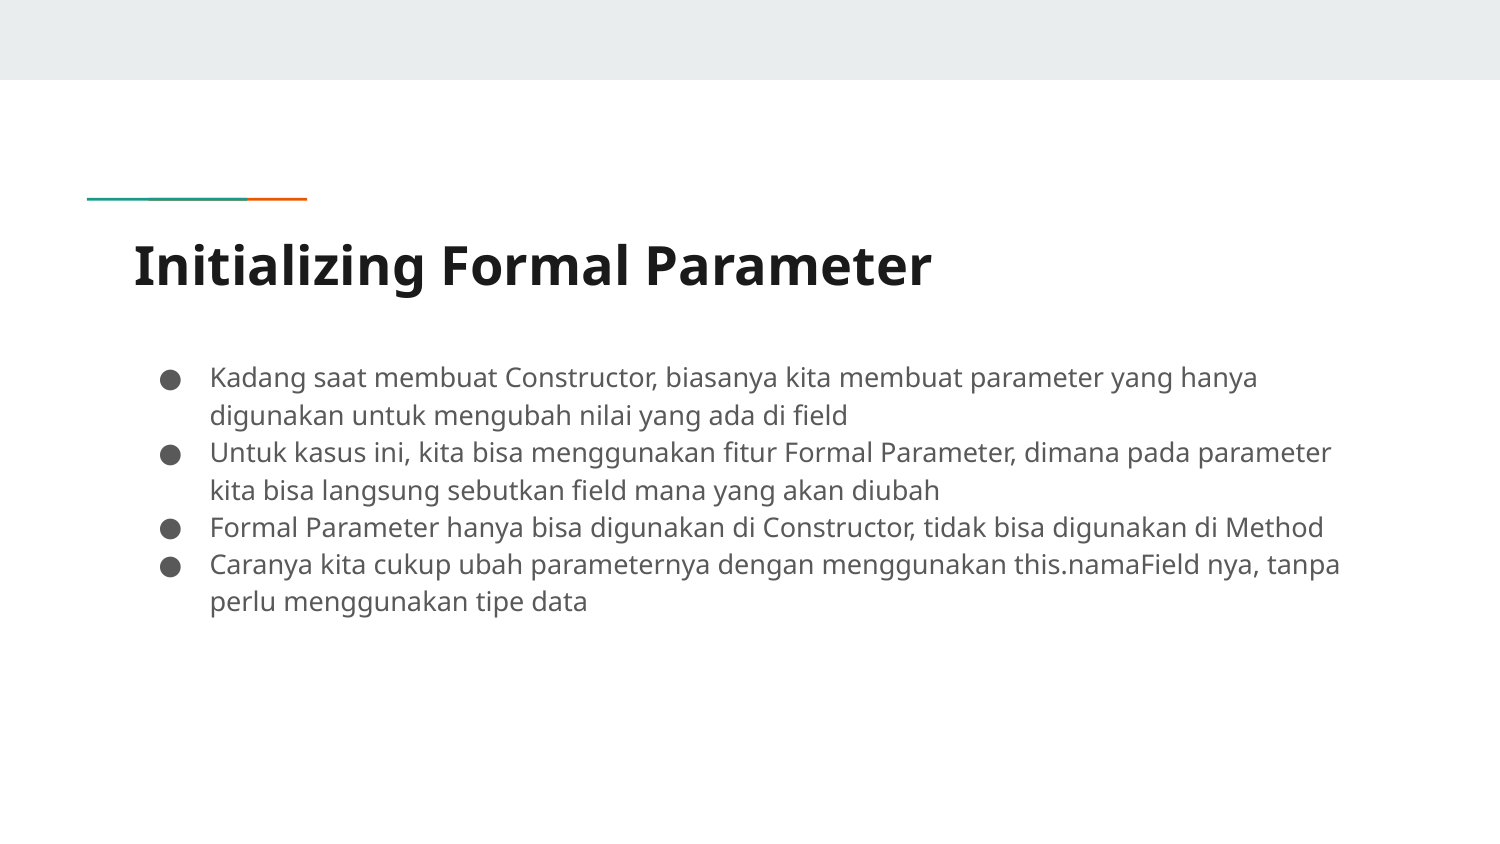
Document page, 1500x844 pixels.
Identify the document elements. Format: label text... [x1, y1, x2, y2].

title Initializing Formal Parameter [119, 216, 1381, 305]
list Kadang saat membuat Constructor, biasanya kita membuat parameter yang hanya digunakan untuk mengubah nilai yang ada di field Untuk kasus ini, kita bisa menggunakan fitur Formal Parameter, dimana pada parameter kita bisa langsung sebutkan field mana yang akan diubah Formal Parameter hanya bisa digunakan di Constructor, tidak bisa digunakan di Method Caranya kita cukup ubah parameternya dengan menggunakan this.namaField nya, tanpa perlu menggunakan tipe data [119, 341, 1381, 712]
